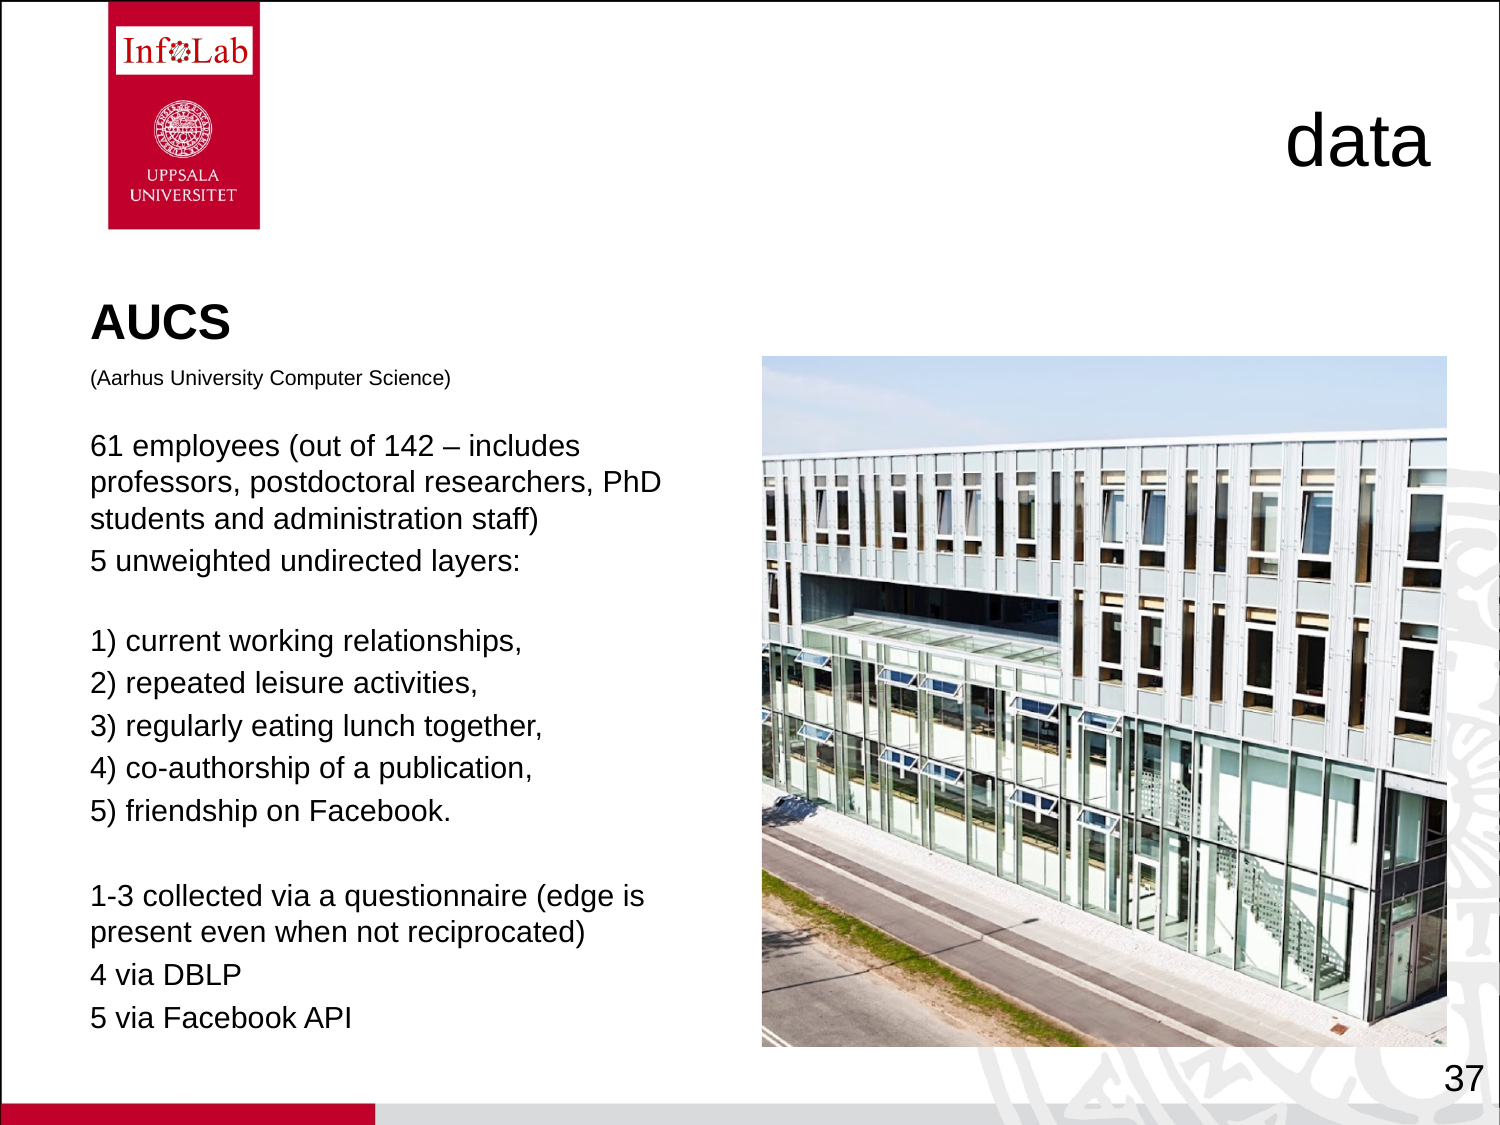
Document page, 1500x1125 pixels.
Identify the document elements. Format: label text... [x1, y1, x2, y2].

picture [0, 0, 1500, 1125]
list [761, 356, 1448, 1048]
list (Aarhus University Computer Science) 61 employees (out of 142 – includes professors, postdoctoral researchers, PhD students and administration staff) 5 unweighted undirected layers: 1) current working relationships, 2) repeated leisure activities, 3) regularly eating lunch together, 4) co-authorship of a publication, 5) friendship on Facebook. 1-3 collected via a questionnaire (edge is present even when not reciprocated) 4 via DBLP 5 via Facebook API [75, 356, 738, 1047]
list AUCS [75, 251, 738, 356]
title data [301, 42, 1447, 231]
